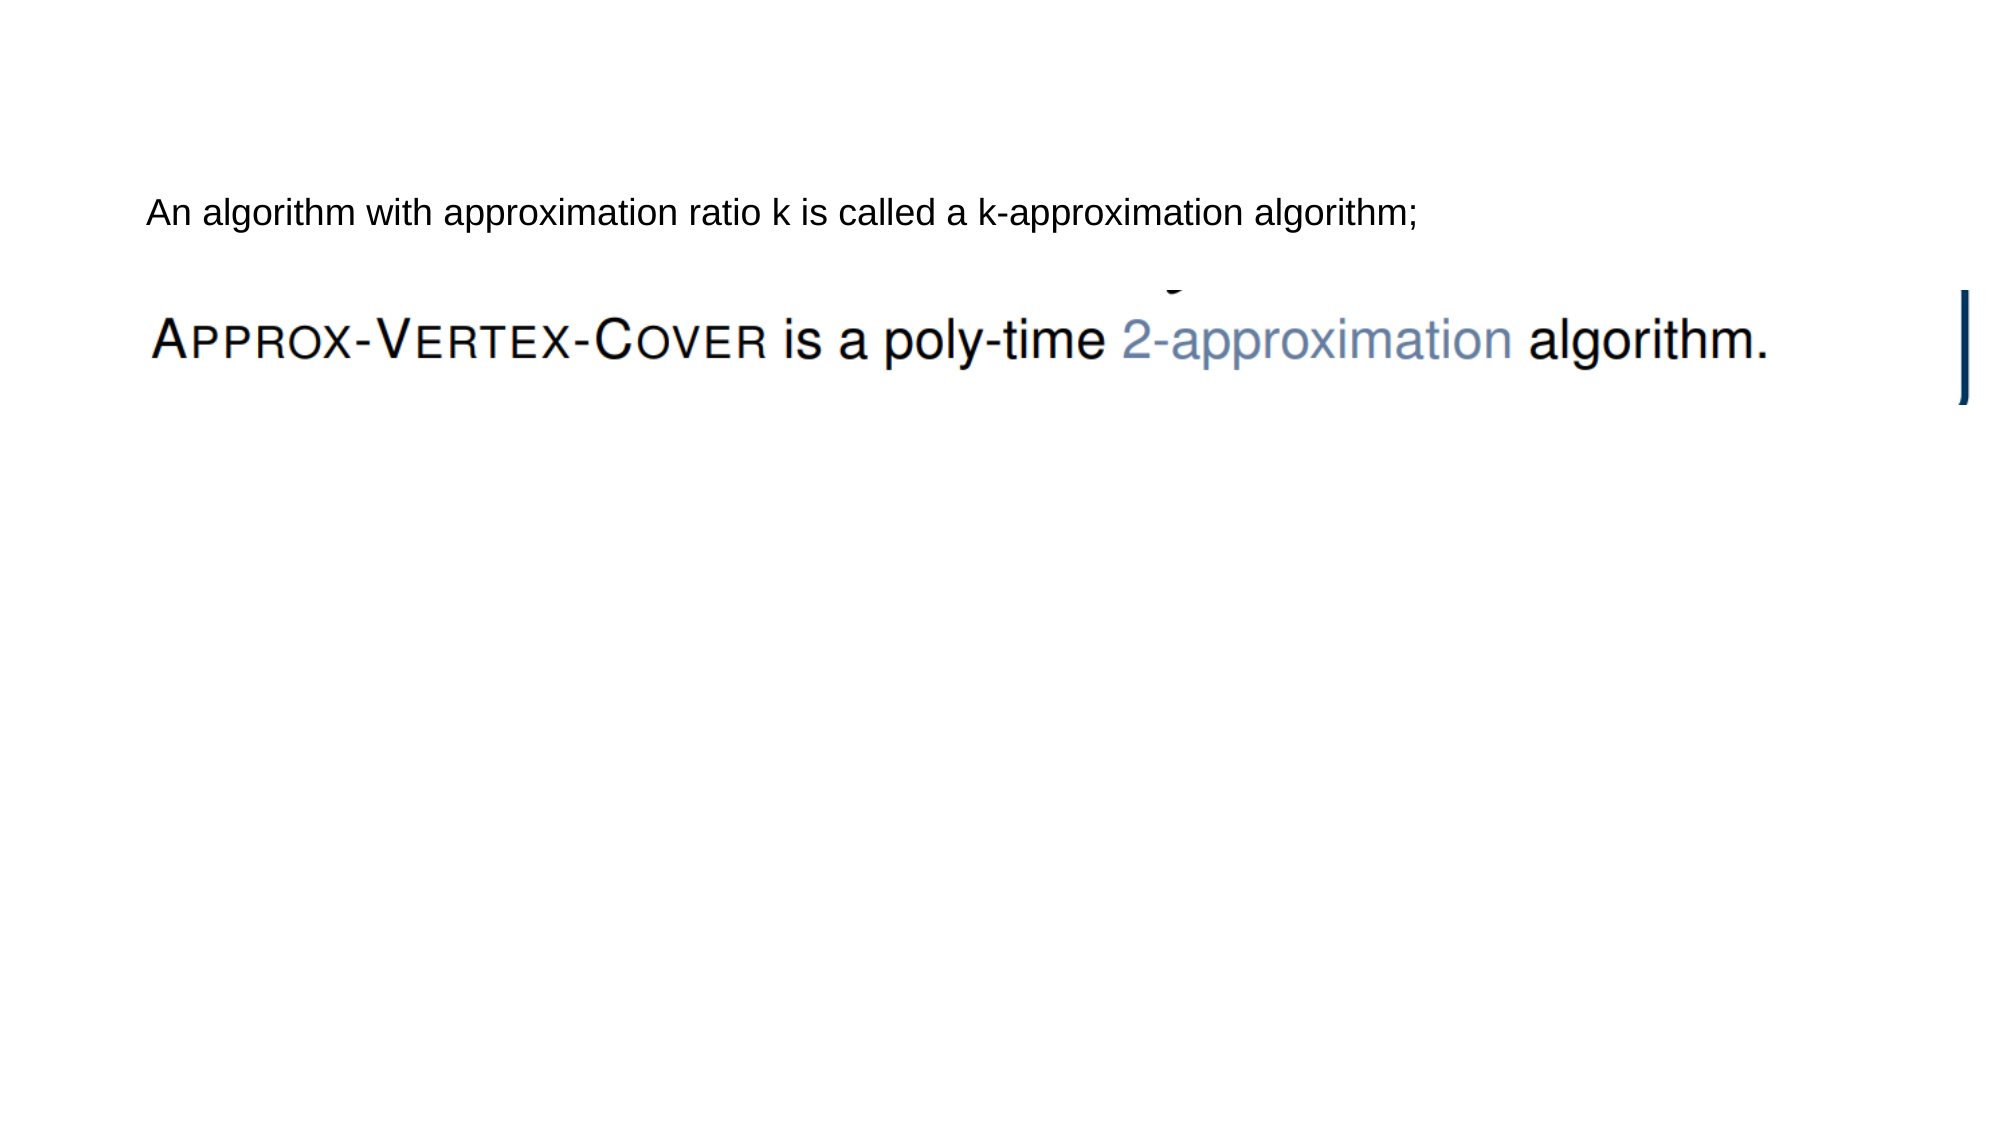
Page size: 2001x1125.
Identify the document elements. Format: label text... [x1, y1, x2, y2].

text_box An algorithm with approximation ratio k is called a k-approximation algorithm; [131, 180, 1751, 241]
picture [131, 290, 1974, 405]
